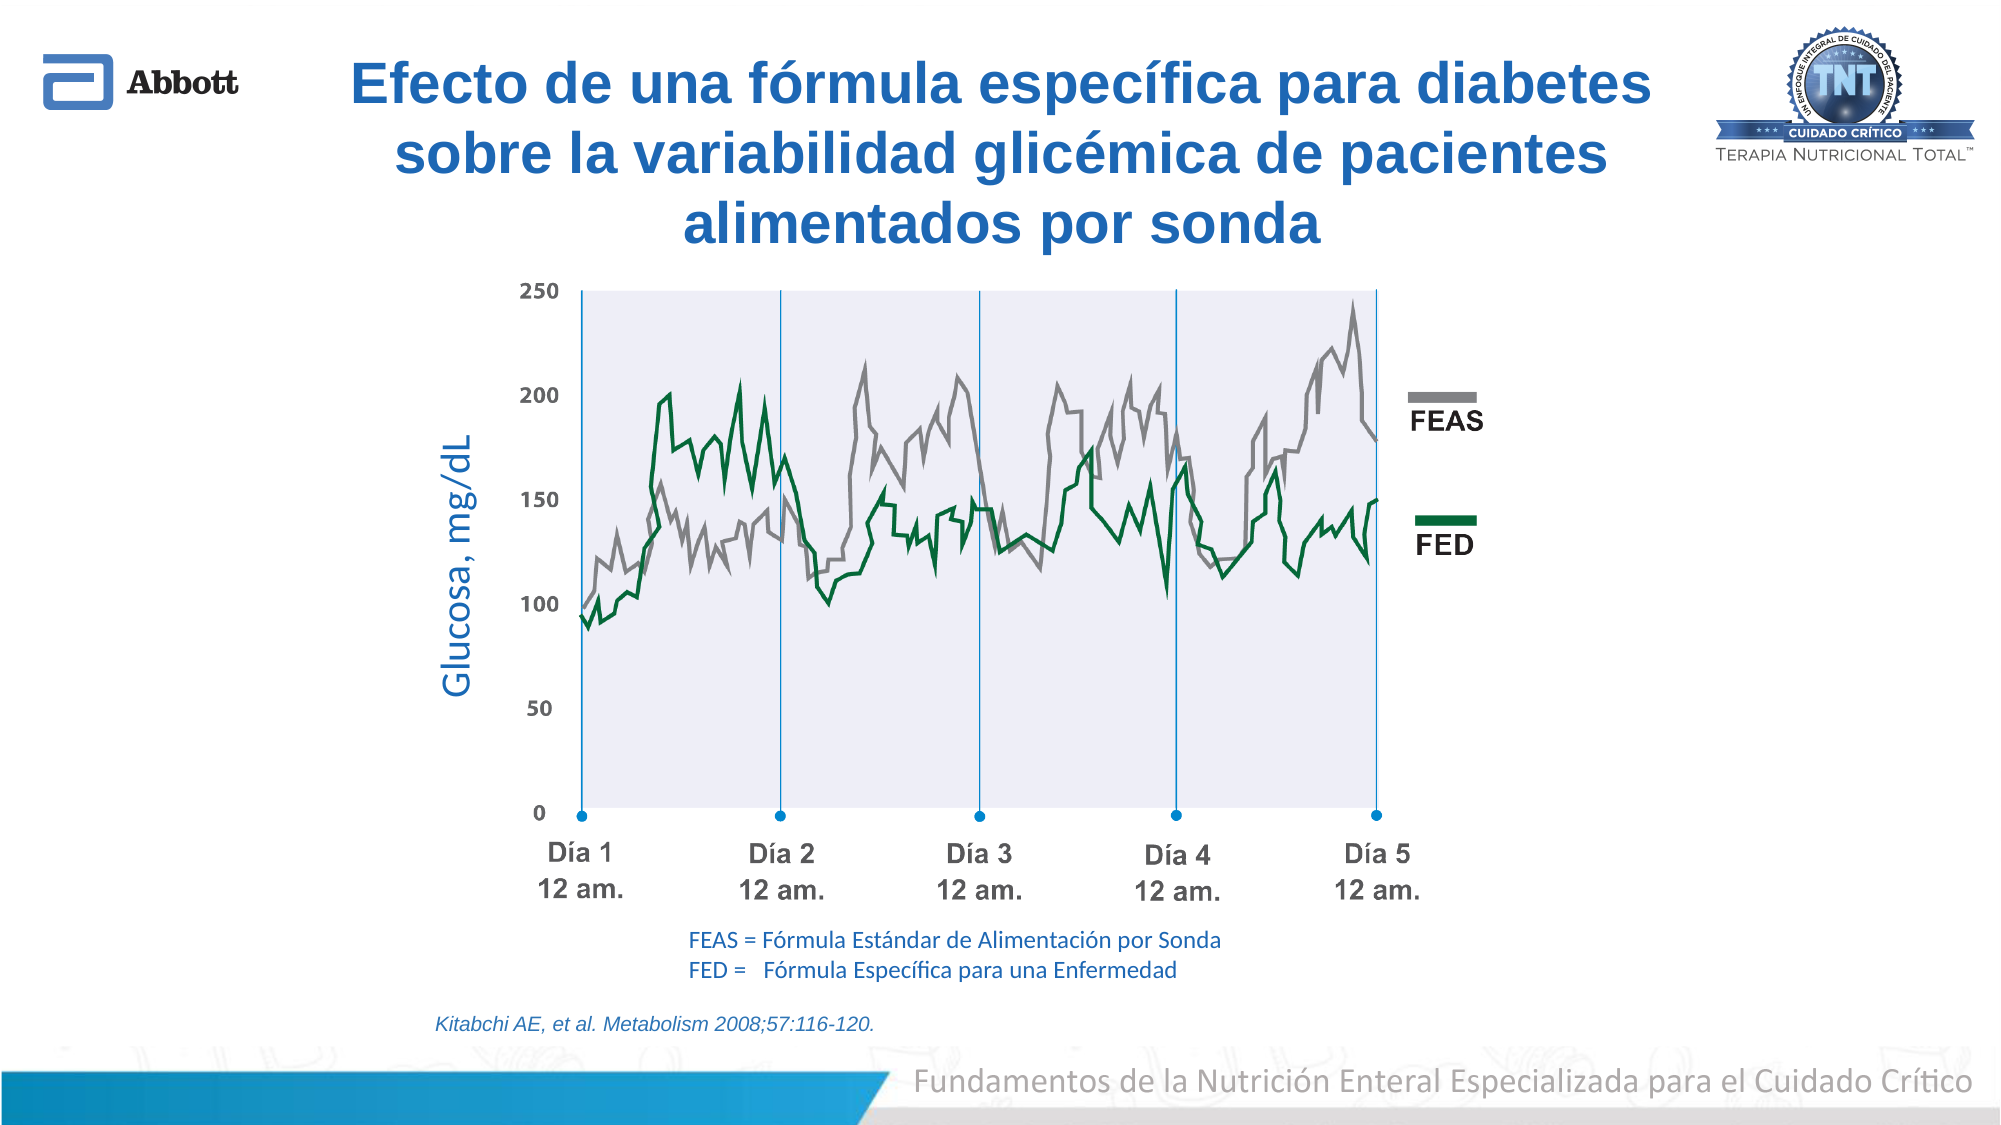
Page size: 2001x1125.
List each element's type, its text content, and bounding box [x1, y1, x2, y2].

text_box Kitabchi AE, et al. Metabolism 2008;57:116-120. [420, 1003, 1168, 1069]
text_box Glucosa, mg/dL [420, 378, 486, 754]
picture [0, 0, 2001, 1125]
text_box Efecto de una fórmula específica para diabetes sobre la variabilidad glicémica de pacientes alimentados por sonda [279, 37, 1725, 263]
text_box FEAS = Fórmula Estándar de Alimentación por Sonda FED = Fórmula Específica para una Enfermedad [674, 916, 1604, 991]
